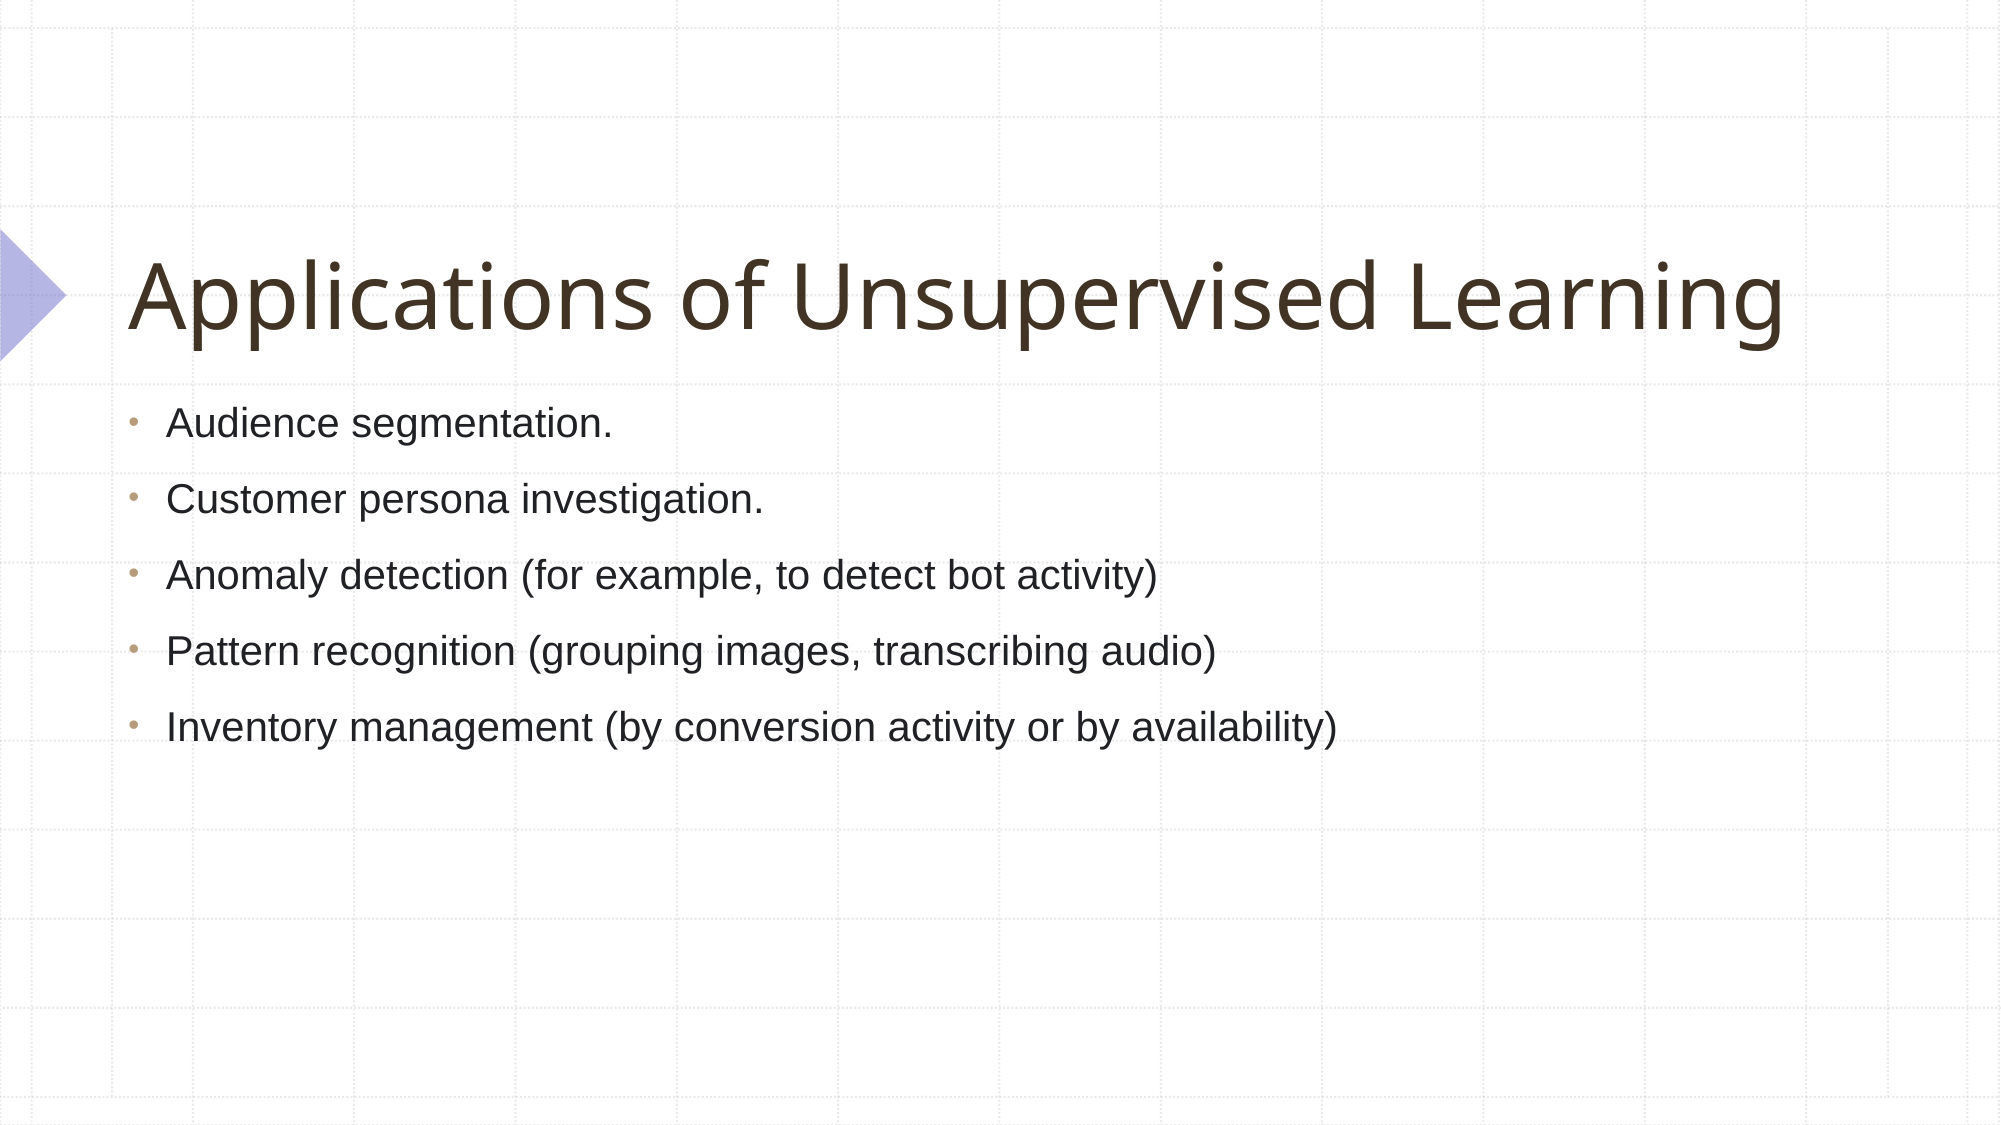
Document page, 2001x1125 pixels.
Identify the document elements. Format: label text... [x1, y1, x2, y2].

title Applications of Unsupervised Learning [113, 119, 1808, 356]
list Audience segmentation. Customer persona investigation. Anomaly detection (for example, to detect bot activity) Pattern recognition (grouping images, transcribing audio) Inventory management (by conversion activity or by availability) [113, 383, 1808, 969]
